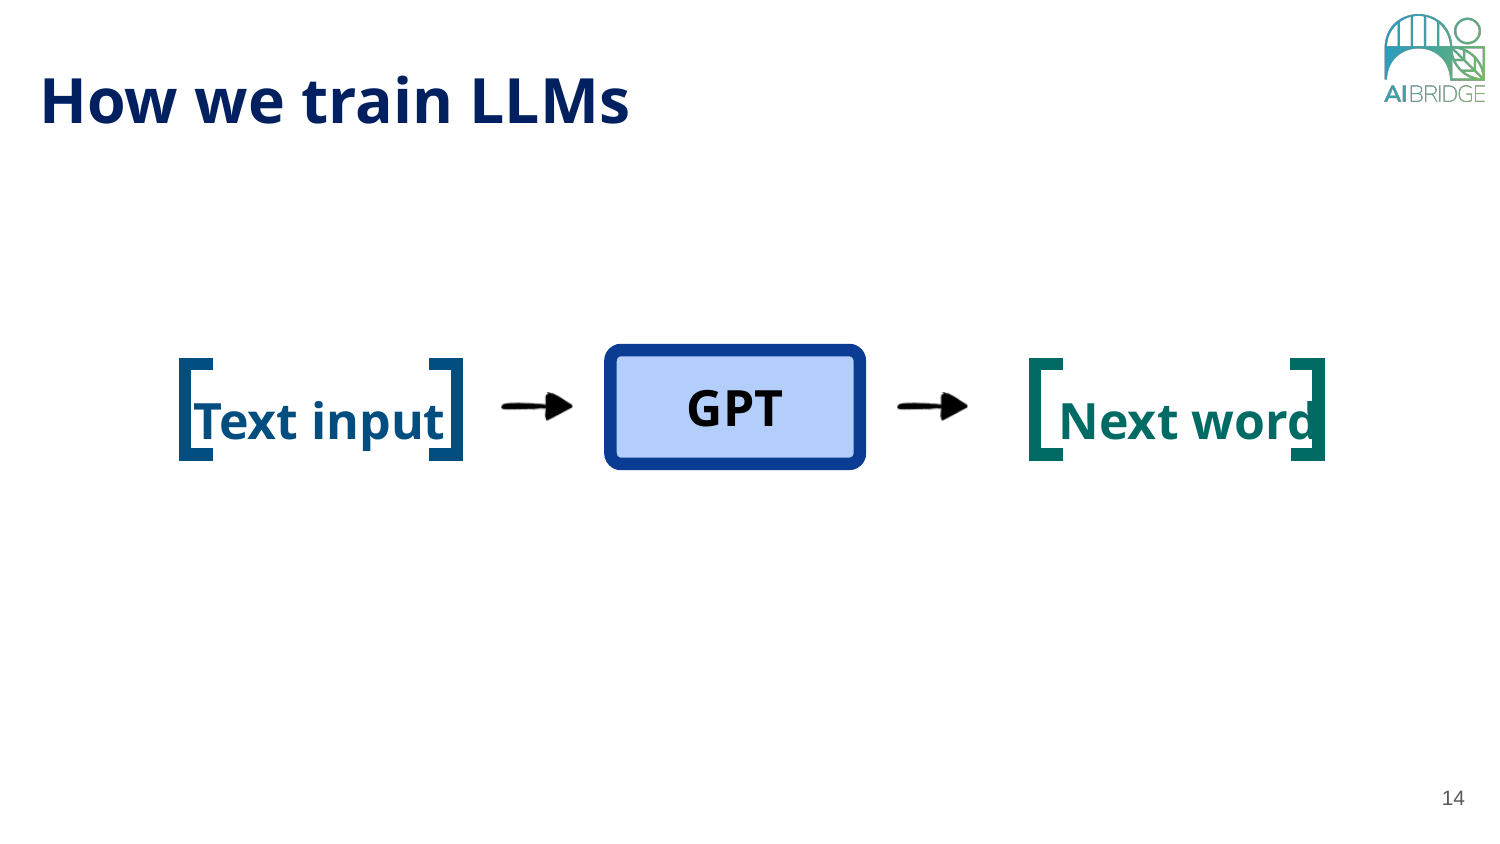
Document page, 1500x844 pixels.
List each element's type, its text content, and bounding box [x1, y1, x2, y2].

picture [1384, 13, 1485, 102]
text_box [135, 349, 1420, 465]
text_box How we train LLMs [34, 55, 1310, 224]
slide_number 14 [1389, 764, 1480, 830]
